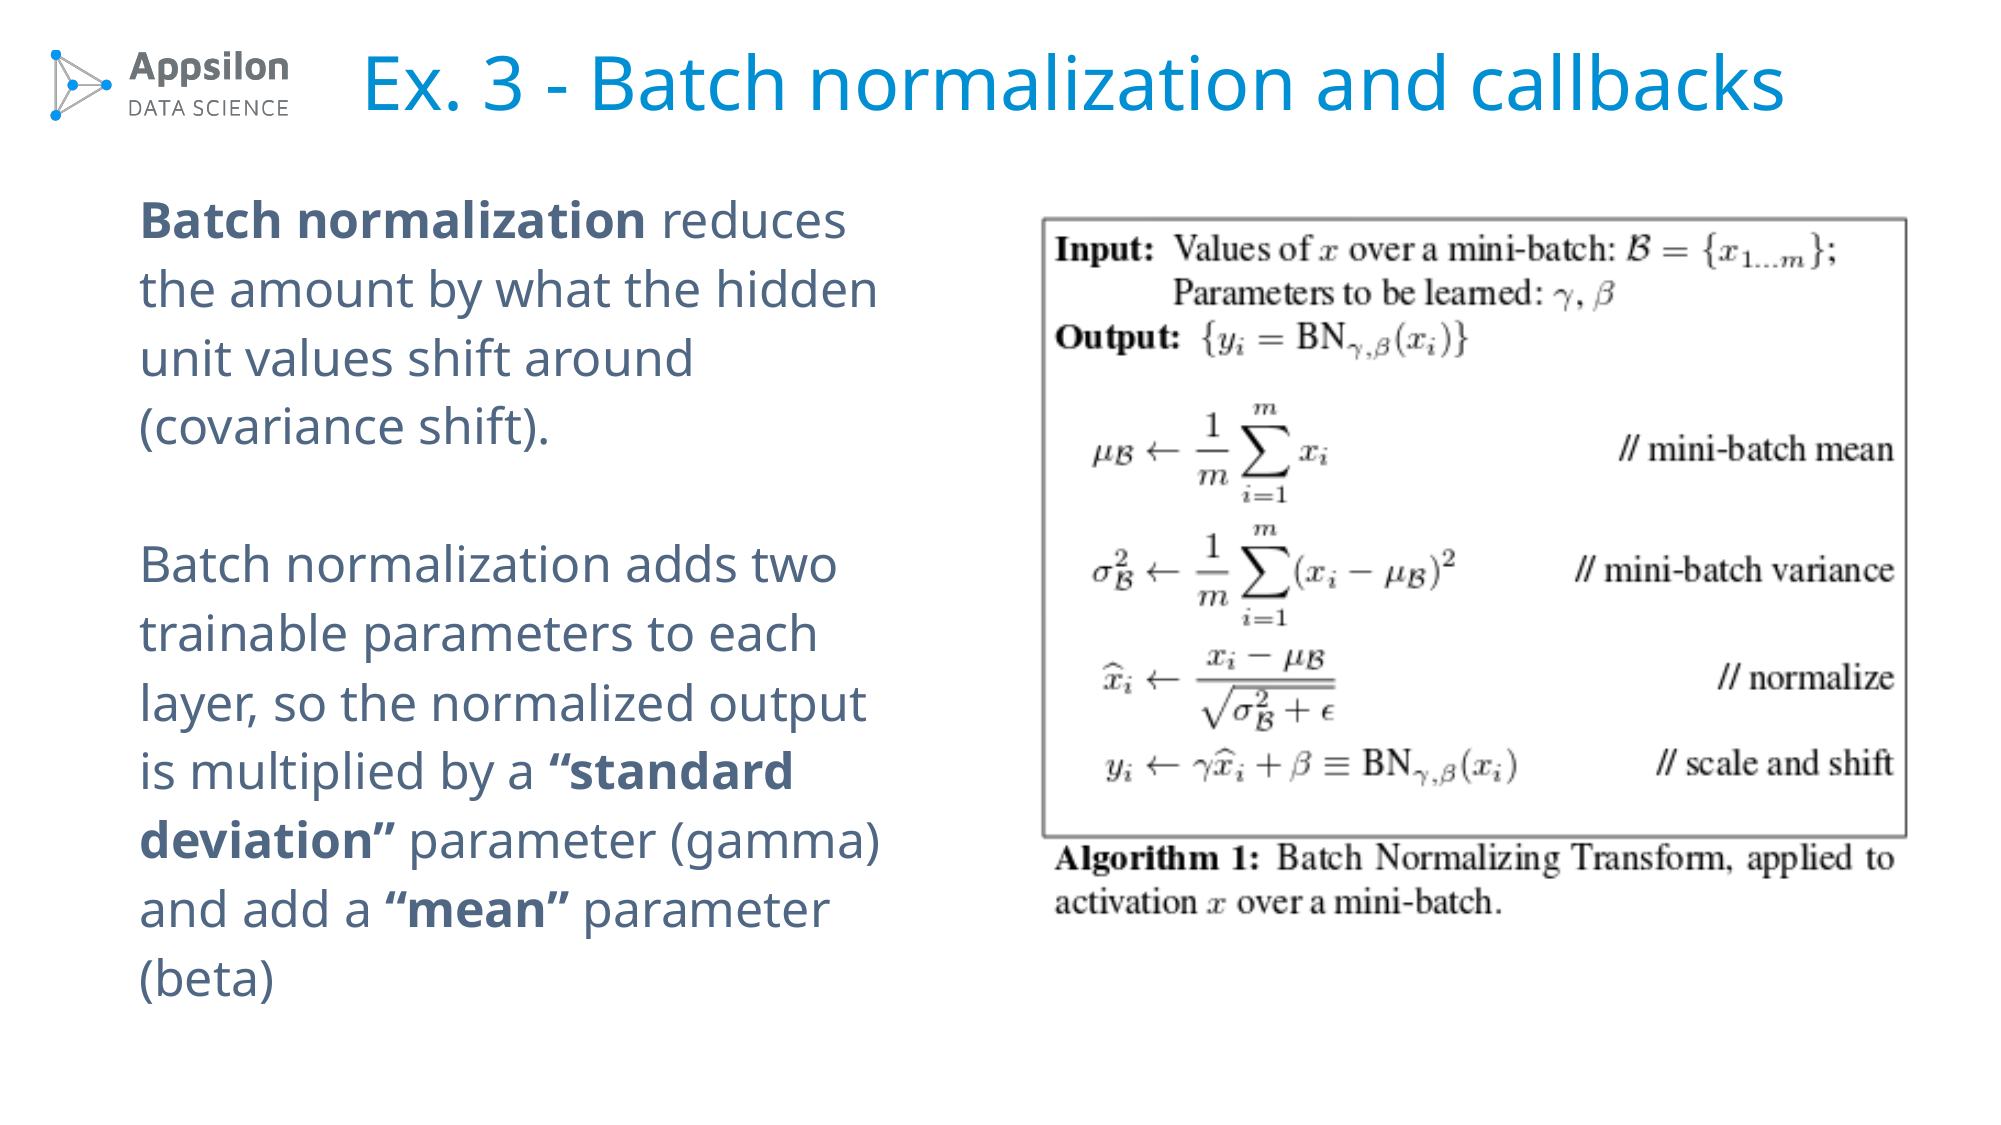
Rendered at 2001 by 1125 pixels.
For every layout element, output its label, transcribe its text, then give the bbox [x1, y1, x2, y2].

text_box Ex. 3 - Batch normalization and callbacks [346, 7, 1898, 164]
picture [49, 50, 288, 122]
picture [1031, 202, 1921, 923]
text_box Batch normalization reduces the amount by what the hidden unit values shift around (covariance shift). Batch normalization adds two trainable parameters to each layer, so the normalized output is multiplied by a “standard deviation” parameter (gamma) and add a “mean” parameter (beta) [124, 164, 915, 1049]
